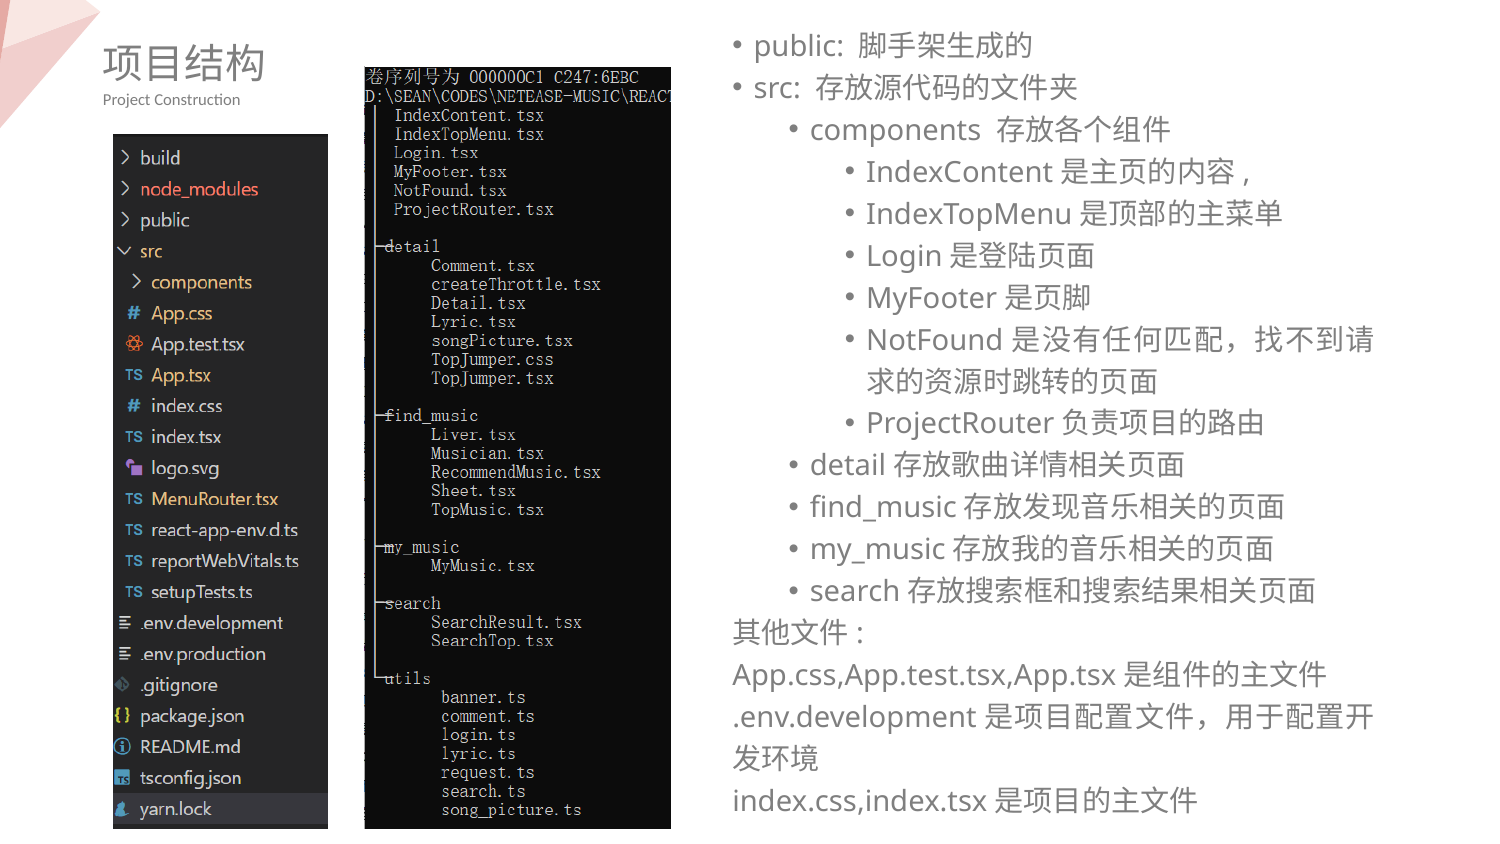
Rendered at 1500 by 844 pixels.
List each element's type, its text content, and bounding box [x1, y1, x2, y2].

list Project Construction [87, 81, 359, 117]
text_box public: 脚手架生成的 src: 存放源代码的文件夹 components 存放各个组件 IndexContent是主页的内容, IndexTopMenu是顶部的主菜单 Login是登陆页面 MyFooter是页脚 NotFound是没有任何匹配，找不到请求的资源时跳转的页面 ProjectRouter负责项目的路由 detail存放歌曲详情相关页面 find_music存放发现音乐相关的页面 my_music存放我的音乐相关的页面 search存放搜索框和搜索结果相关页面 其他文件: App.css,App.test.tsx,App.tsx是组件的主文件 .env.development是项目配置文件，用于配置开发环境 index.css,index.tsx是项目的主文件 [717, 13, 1390, 825]
list 项目结构 [87, 30, 926, 95]
picture [364, 66, 671, 829]
picture [112, 134, 329, 829]
